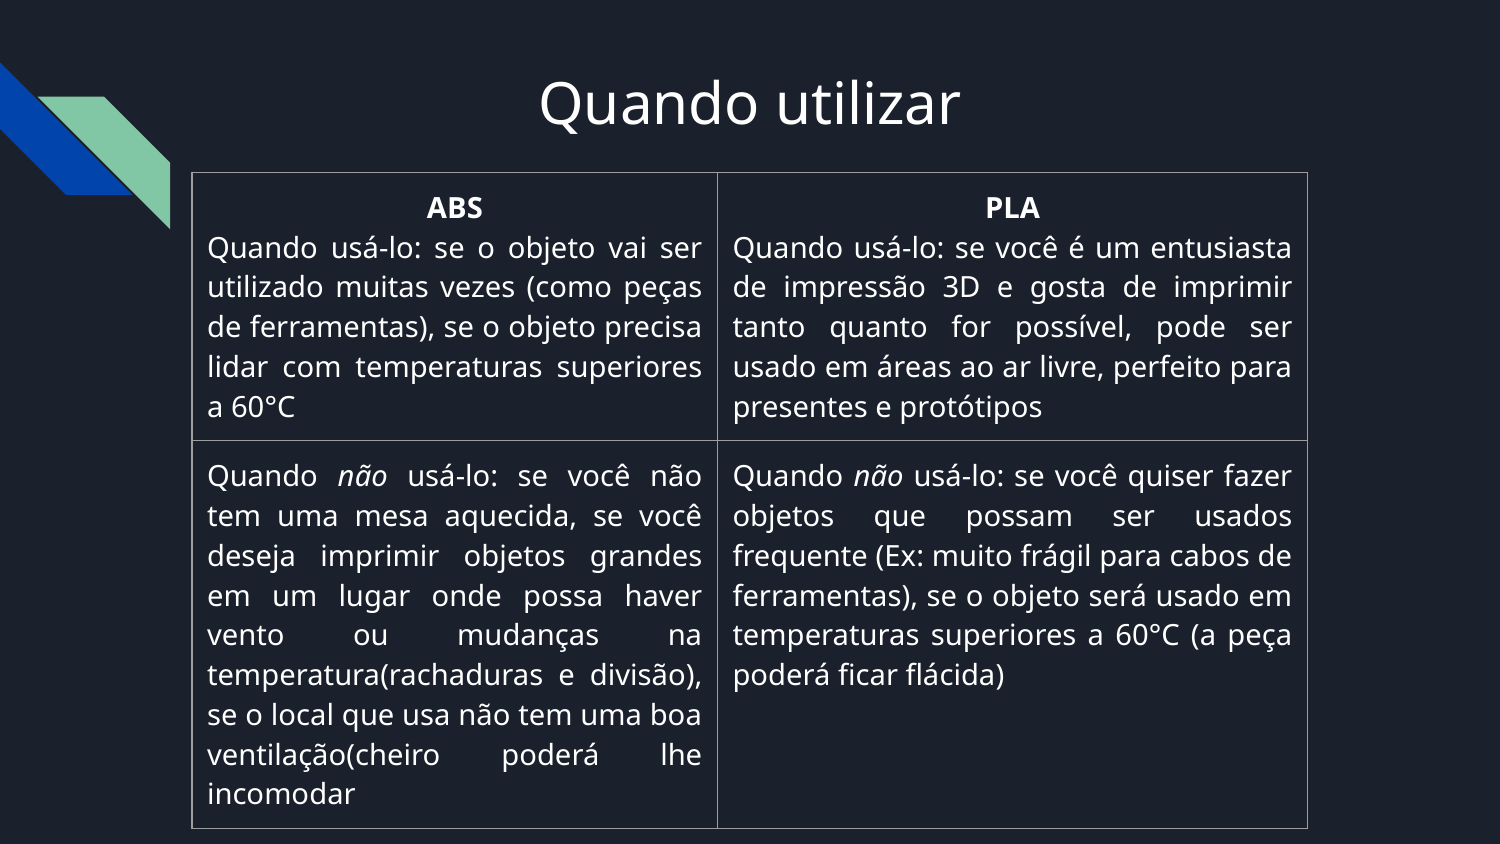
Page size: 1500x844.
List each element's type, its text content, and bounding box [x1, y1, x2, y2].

table_header PLA Quando usá-lo: se você é um entusiasta de impressão 3D e gosta de imprimir tanto quanto for possível, pode ser usado em áreas ao ar livre, perfeito para presentes e protótipos [718, 201, 1307, 440]
title Quando utilizar [172, 50, 1328, 201]
table_cell Quando não usá-lo: se você quiser fazer objetos que possam ser usados frequente (Ex: muito frágil para cabos de ferramentas), se o objeto será usado em temperaturas superiores a 60°C (a peça poderá ficar flácida) [718, 441, 1307, 828]
table_cell Quando não usá-lo: se você não tem uma mesa aquecida, se você deseja imprimir objetos grandes em um lugar onde possa haver vento ou mudanças na temperatura(rachaduras e divisão), se o local que usa não tem uma boa ventilação(cheiro poderá lhe incomodar [193, 441, 717, 828]
table_header ABS Quando usá-lo: se o objeto vai ser utilizado muitas vezes (como peças de ferramentas), se o objeto precisa lidar com temperaturas superiores a 60°C [193, 201, 717, 440]
